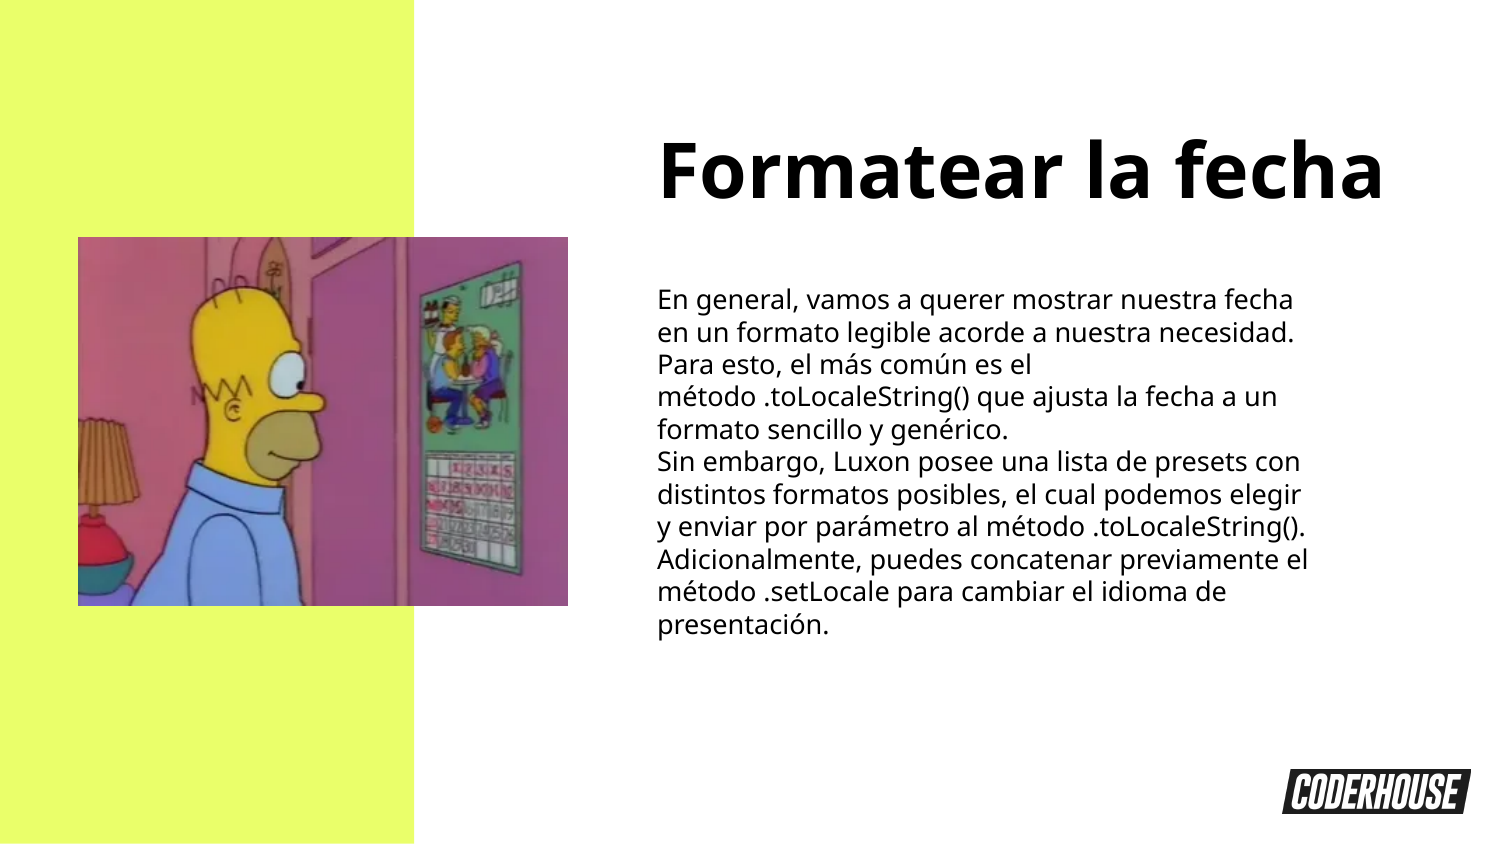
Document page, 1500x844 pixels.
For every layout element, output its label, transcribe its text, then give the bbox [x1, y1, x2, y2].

picture [77, 237, 568, 606]
picture [1281, 769, 1471, 814]
text_box Formatear la fecha [642, 116, 1417, 230]
text_box En general, vamos a querer mostrar nuestra fecha en un formato legible acorde a nuestra necesidad. Para esto, el más común es el método .toLocaleString() que ajusta la fecha a un formato sencillo y genérico. Sin embargo, Luxon posee una lista de presets con distintos formatos posibles, el cual podemos elegir y enviar por parámetro al método .toLocaleString(). Adicionalmente, puedes concatenar previamente el método .setLocale para cambiar el idioma de presentación. [642, 267, 1333, 723]
text_box [0, 0, 415, 844]
